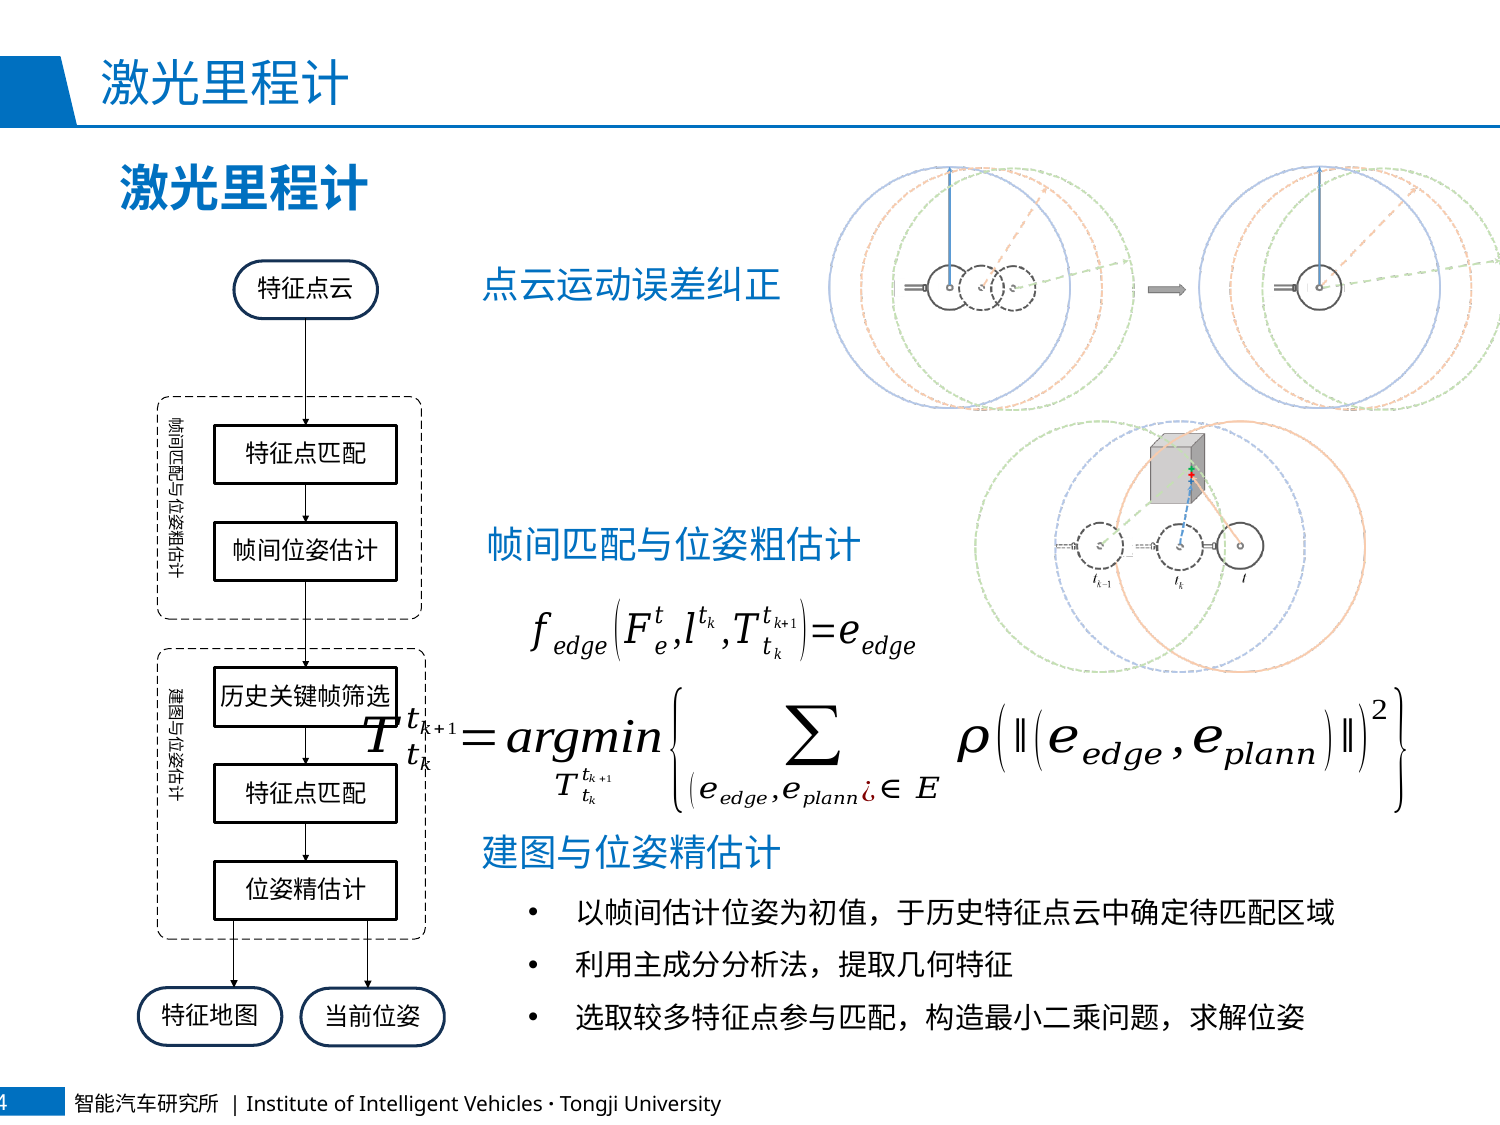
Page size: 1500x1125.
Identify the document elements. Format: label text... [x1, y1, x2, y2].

picture [974, 420, 1366, 673]
text_box 激光里程计 [105, 149, 385, 224]
text_box 建图与位姿精估计 [467, 798, 999, 881]
text_box 点云运动误差纠正 [467, 230, 823, 314]
picture [828, 160, 1500, 411]
text_box 以帧间估计位姿为初值，于历史特征点云中确定待匹配区域 利用主成分分析法，提取几何特征 选取较多特征点参与匹配，构造最小二乘问题，求解位姿 [513, 869, 1370, 1042]
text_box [124, 257, 446, 1048]
title 激光里程计 [100, 57, 1483, 166]
text_box 帧间匹配与位姿粗估计 [472, 491, 969, 574]
